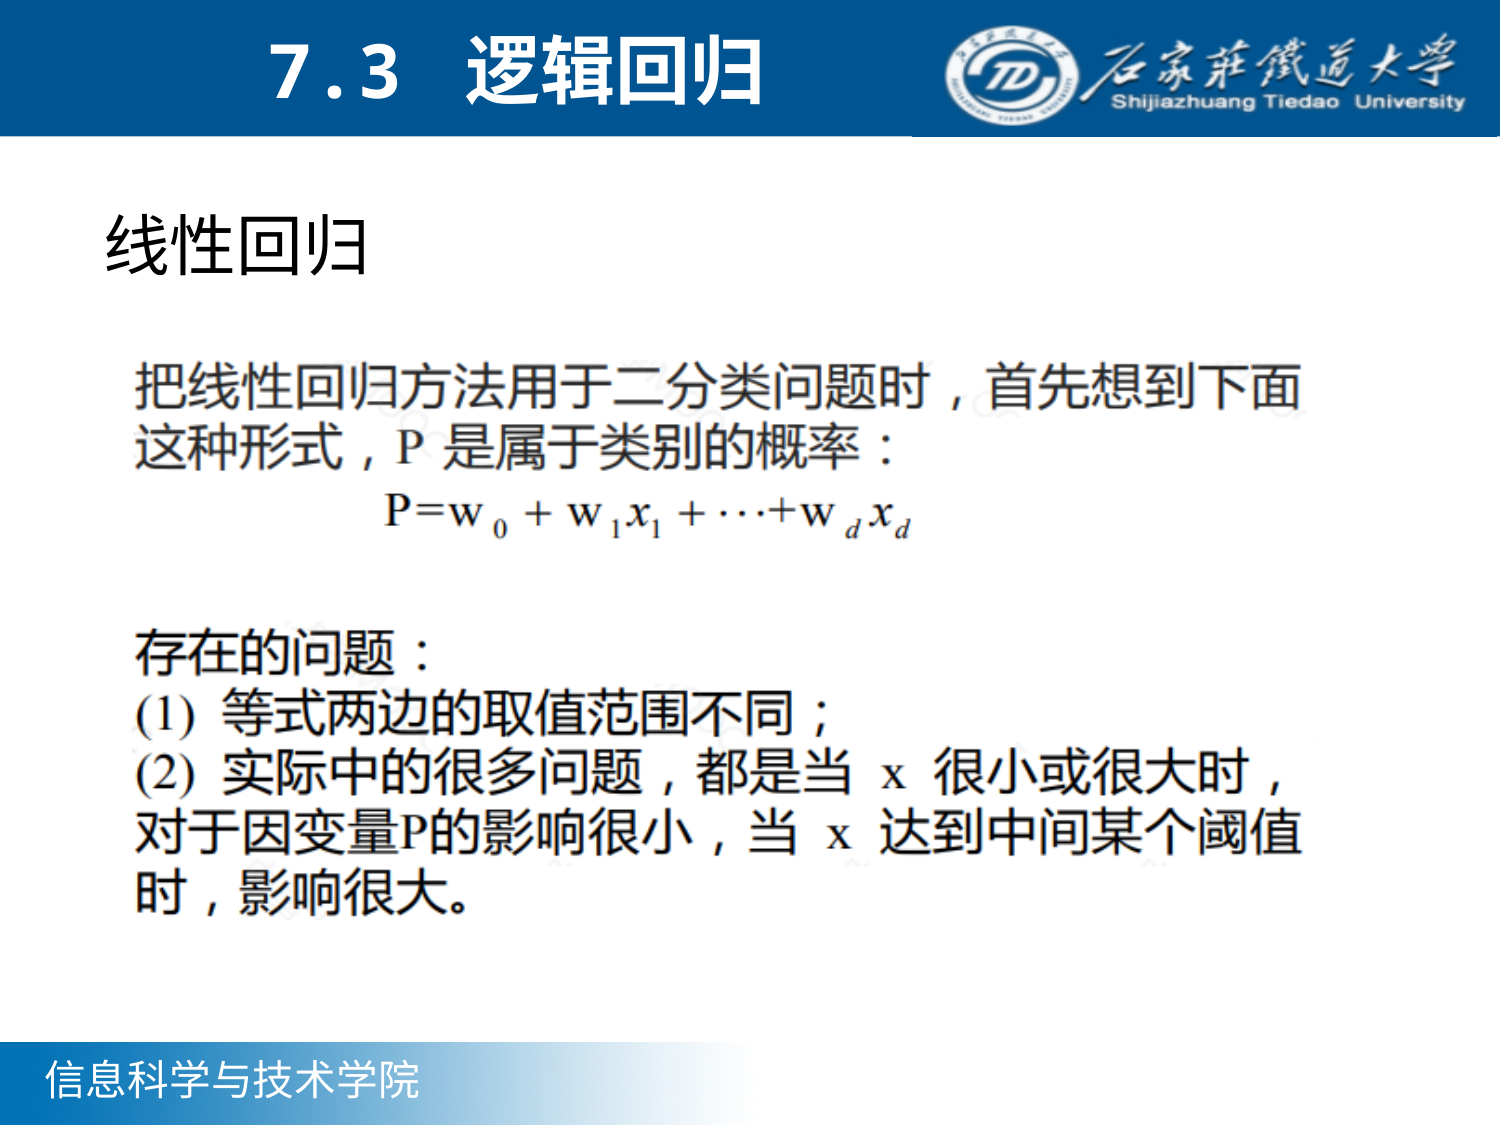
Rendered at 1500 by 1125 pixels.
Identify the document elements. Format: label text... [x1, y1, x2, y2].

picture [1034, 0, 1497, 137]
text_box 线性回归 [88, 196, 1420, 371]
title 7.3 逻辑回归 [0, 0, 1034, 138]
picture [0, 1042, 1500, 1125]
picture [123, 345, 1329, 920]
